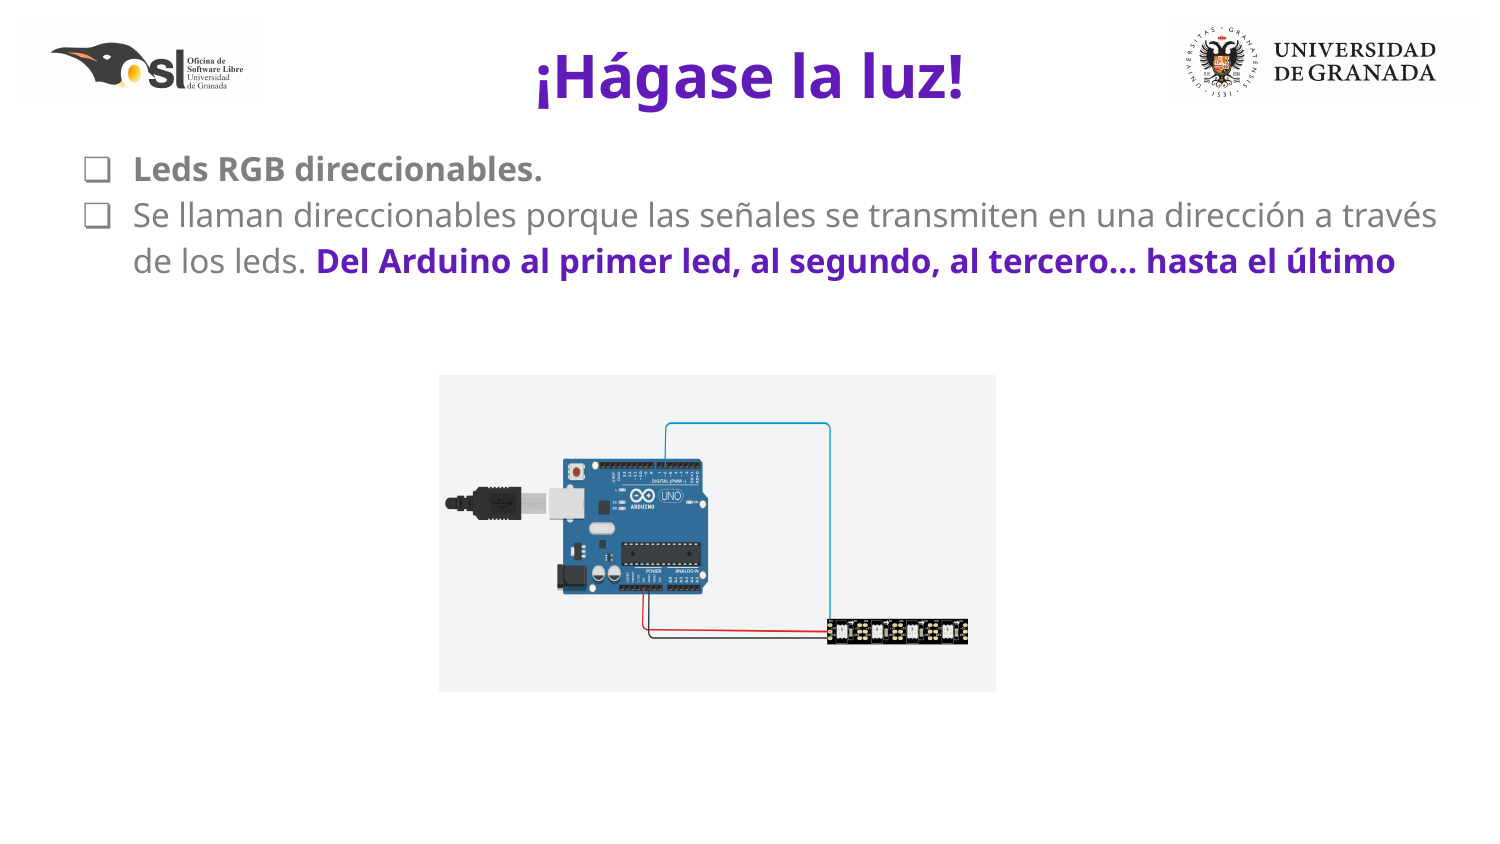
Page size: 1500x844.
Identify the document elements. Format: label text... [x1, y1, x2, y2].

title ¡Hágase la luz! [51, 23, 1449, 126]
list Leds RGB direccionables. Se llaman direccionables porque las señales se transmiten en una dirección a través de los leds. Del Arduino al primer led, al segundo, al tercero… hasta el último [51, 127, 1474, 301]
picture [438, 375, 997, 692]
picture [17, 18, 261, 104]
picture [1172, 18, 1474, 104]
